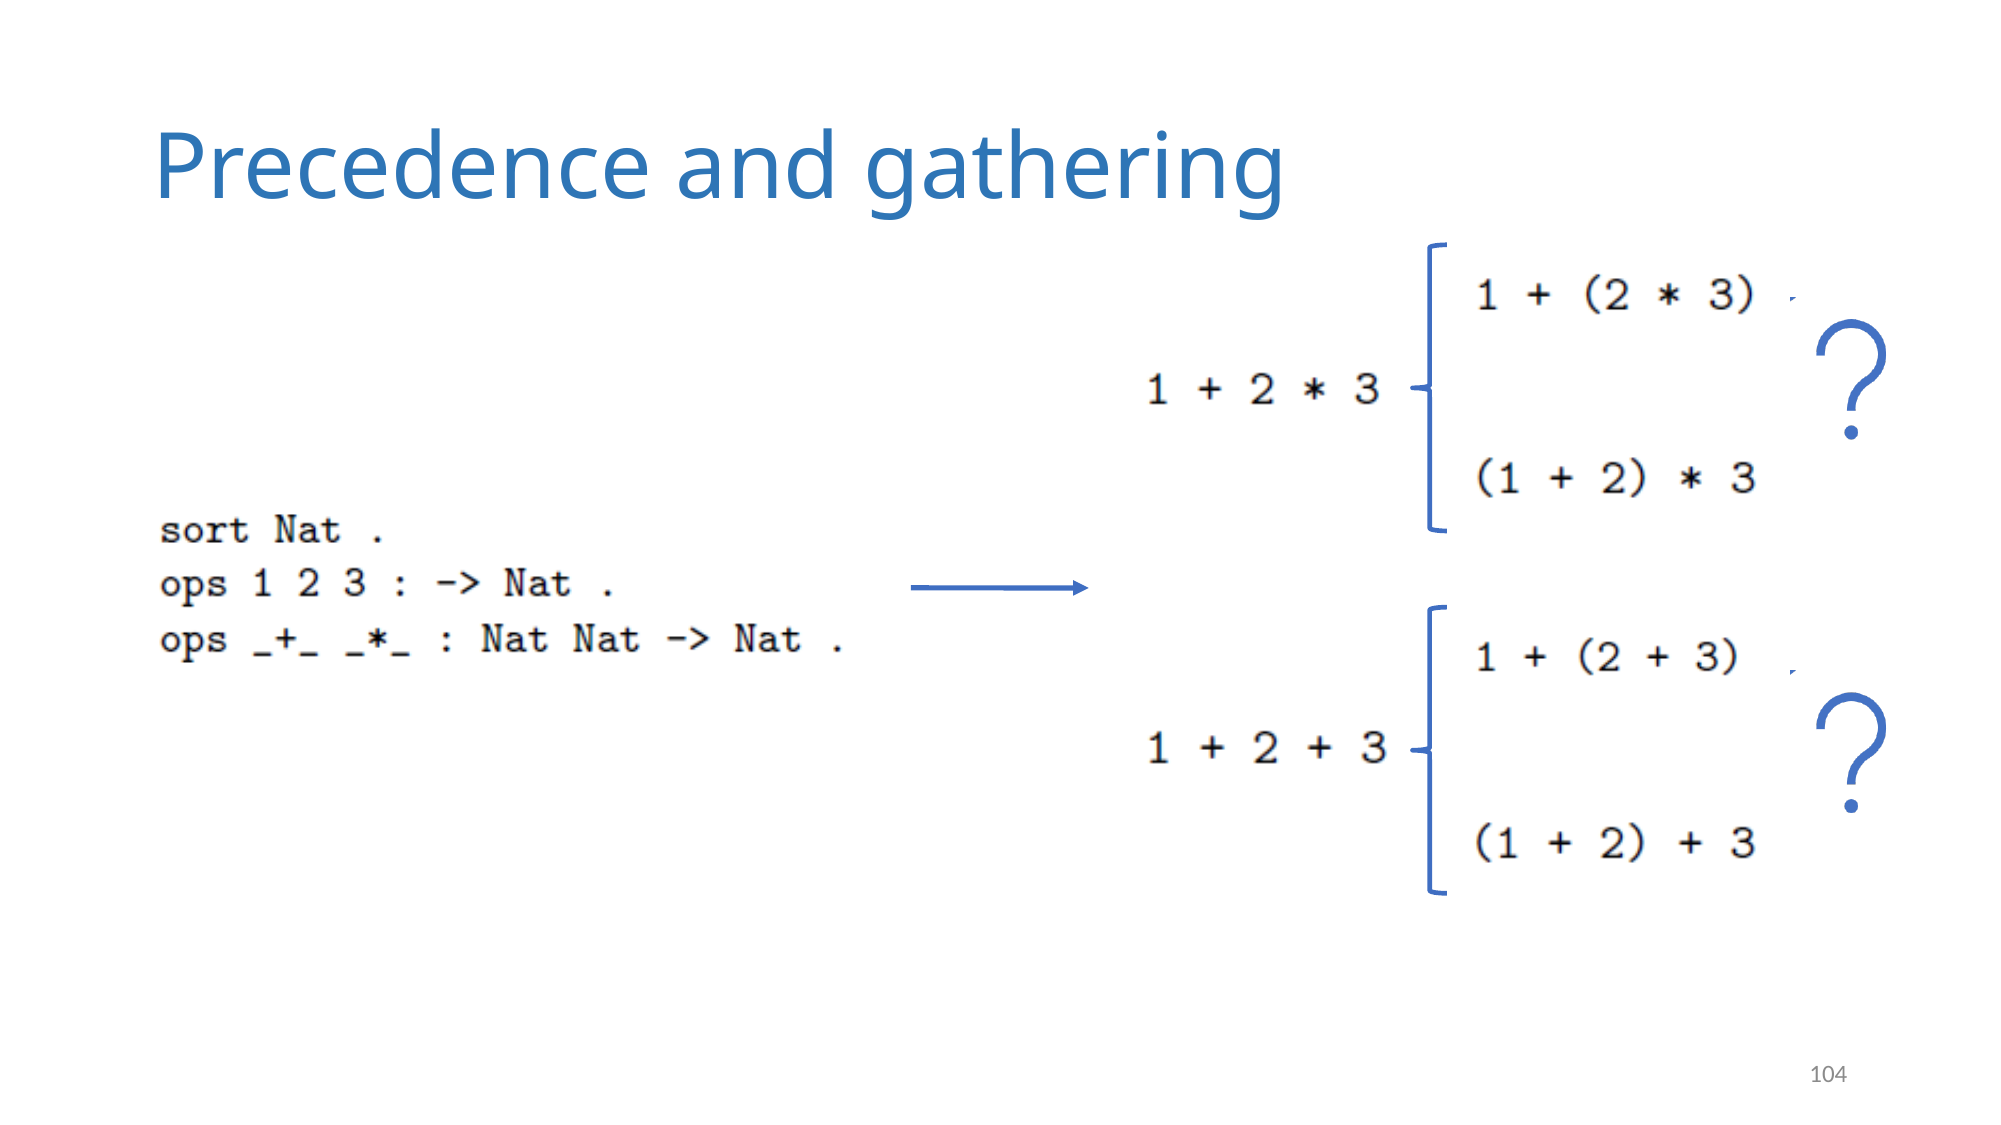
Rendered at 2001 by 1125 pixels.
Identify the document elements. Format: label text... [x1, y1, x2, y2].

picture [1789, 670, 1896, 831]
picture [1465, 443, 1767, 512]
text_box [1411, 606, 1447, 895]
text_box [910, 581, 1089, 595]
picture [1469, 264, 1763, 333]
picture [1462, 808, 1771, 877]
text_box 1 [1412, 1042, 1863, 1103]
picture [1135, 354, 1390, 422]
text_box Precedence and gathering [137, 59, 1863, 278]
text_box [1411, 244, 1447, 532]
picture [137, 498, 865, 678]
picture [1135, 716, 1403, 784]
picture [1465, 626, 1747, 694]
picture [1789, 296, 1896, 457]
